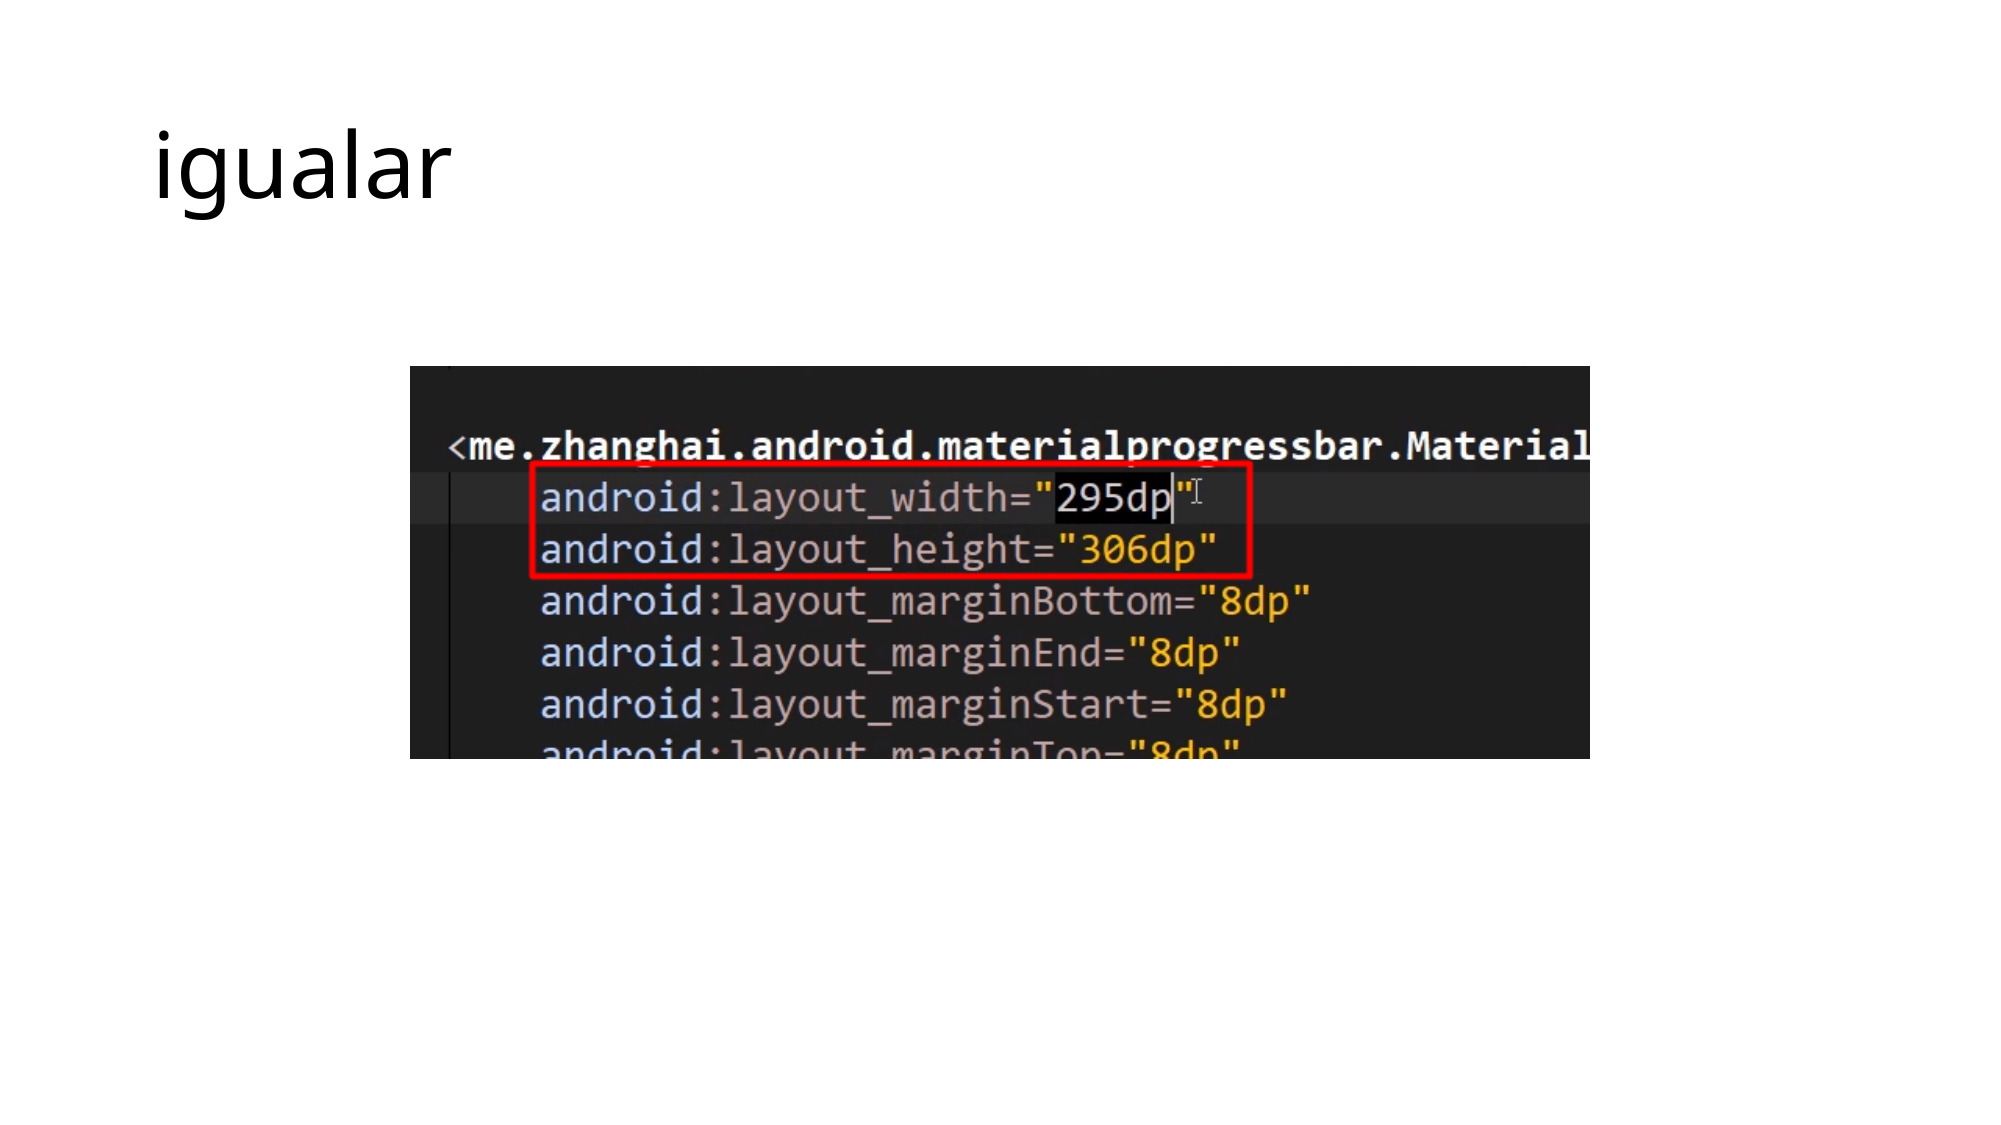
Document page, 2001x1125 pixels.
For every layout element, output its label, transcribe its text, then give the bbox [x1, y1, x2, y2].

picture [410, 366, 1590, 759]
title igualar [137, 59, 1863, 278]
